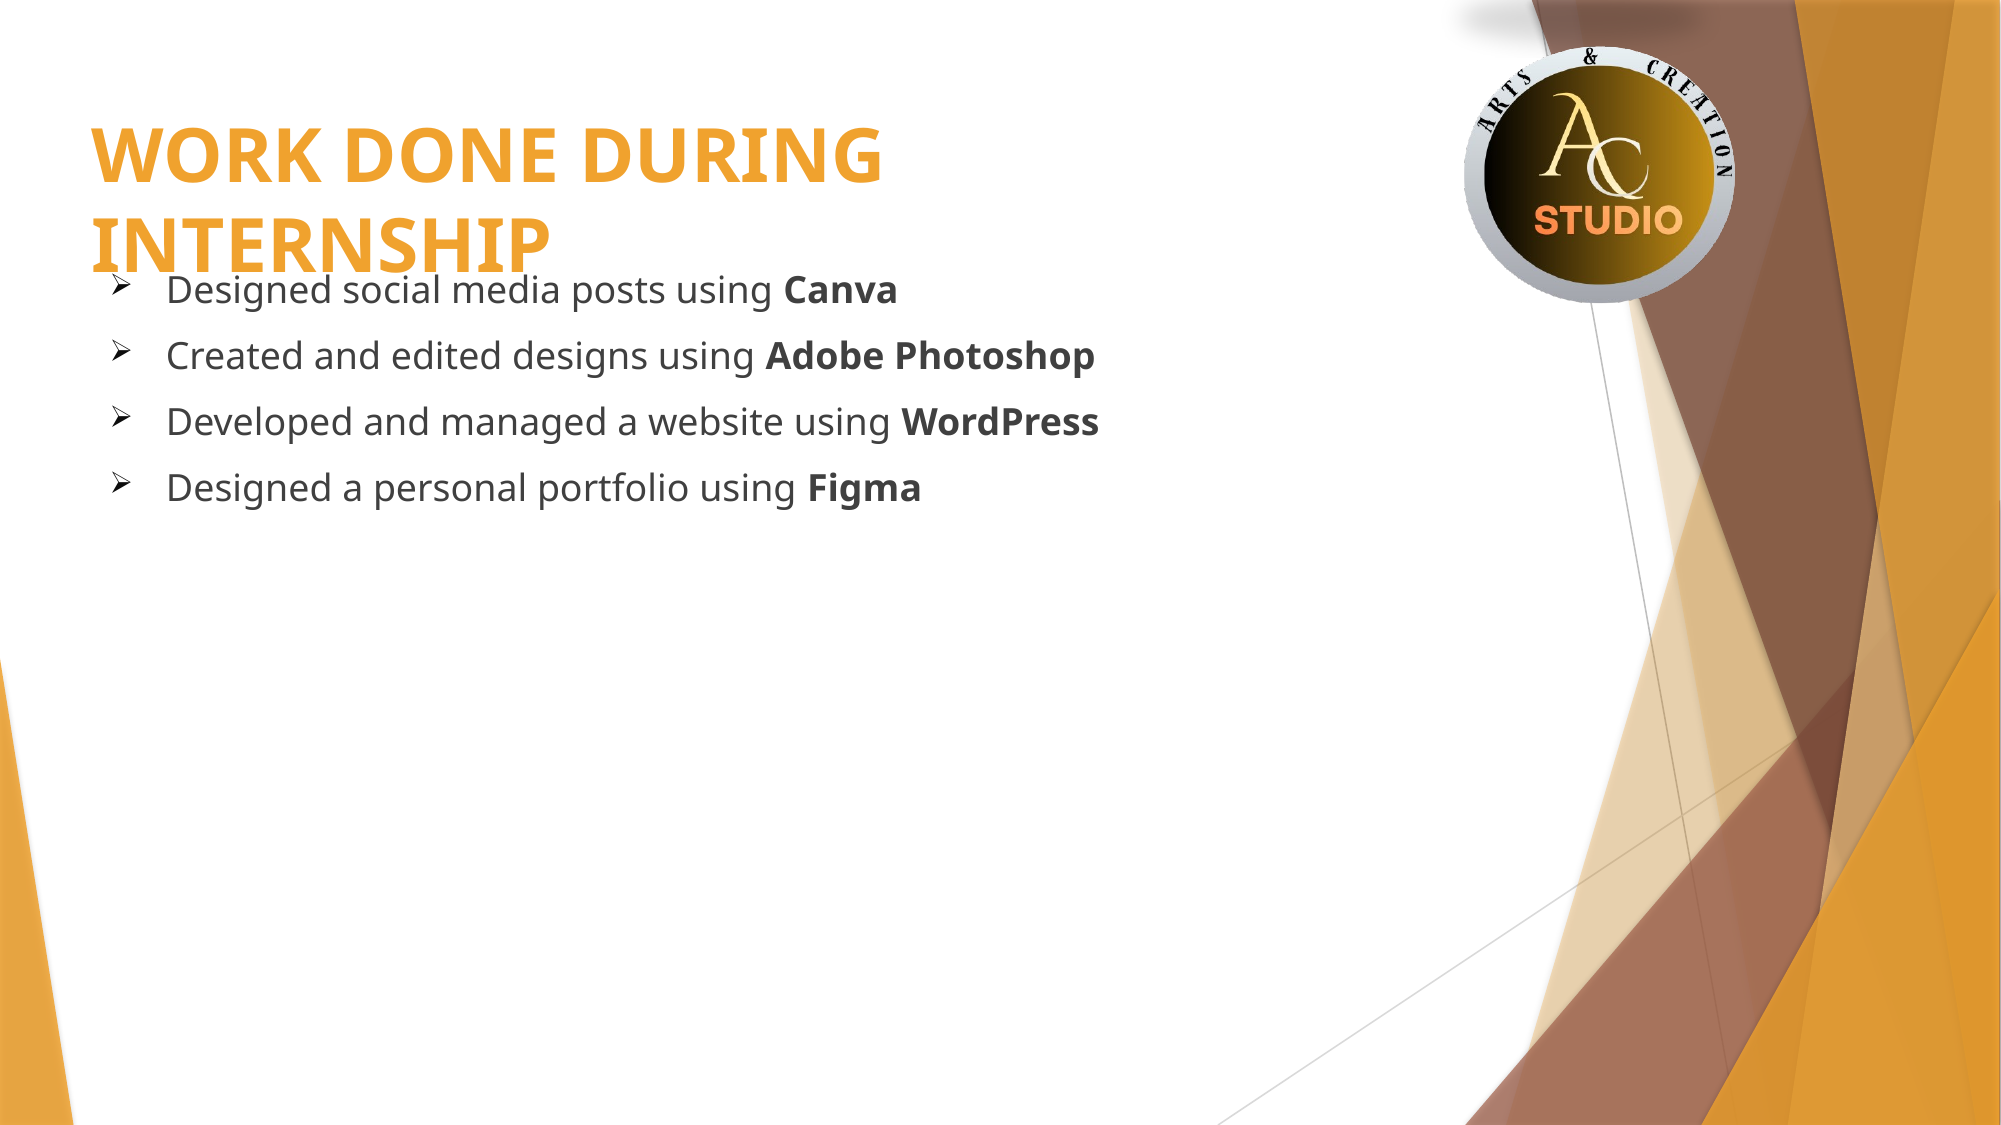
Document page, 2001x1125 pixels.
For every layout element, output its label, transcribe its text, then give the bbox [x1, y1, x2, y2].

title WORK DONE DURING INTERNSHIP [76, 99, 1309, 317]
picture [1420, 0, 1766, 346]
list Designed social media posts using Canva Created and edited designs using Adobe Photoshop Developed and managed a website using WordPress Designed a personal portfolio using Figma [94, 258, 1505, 895]
